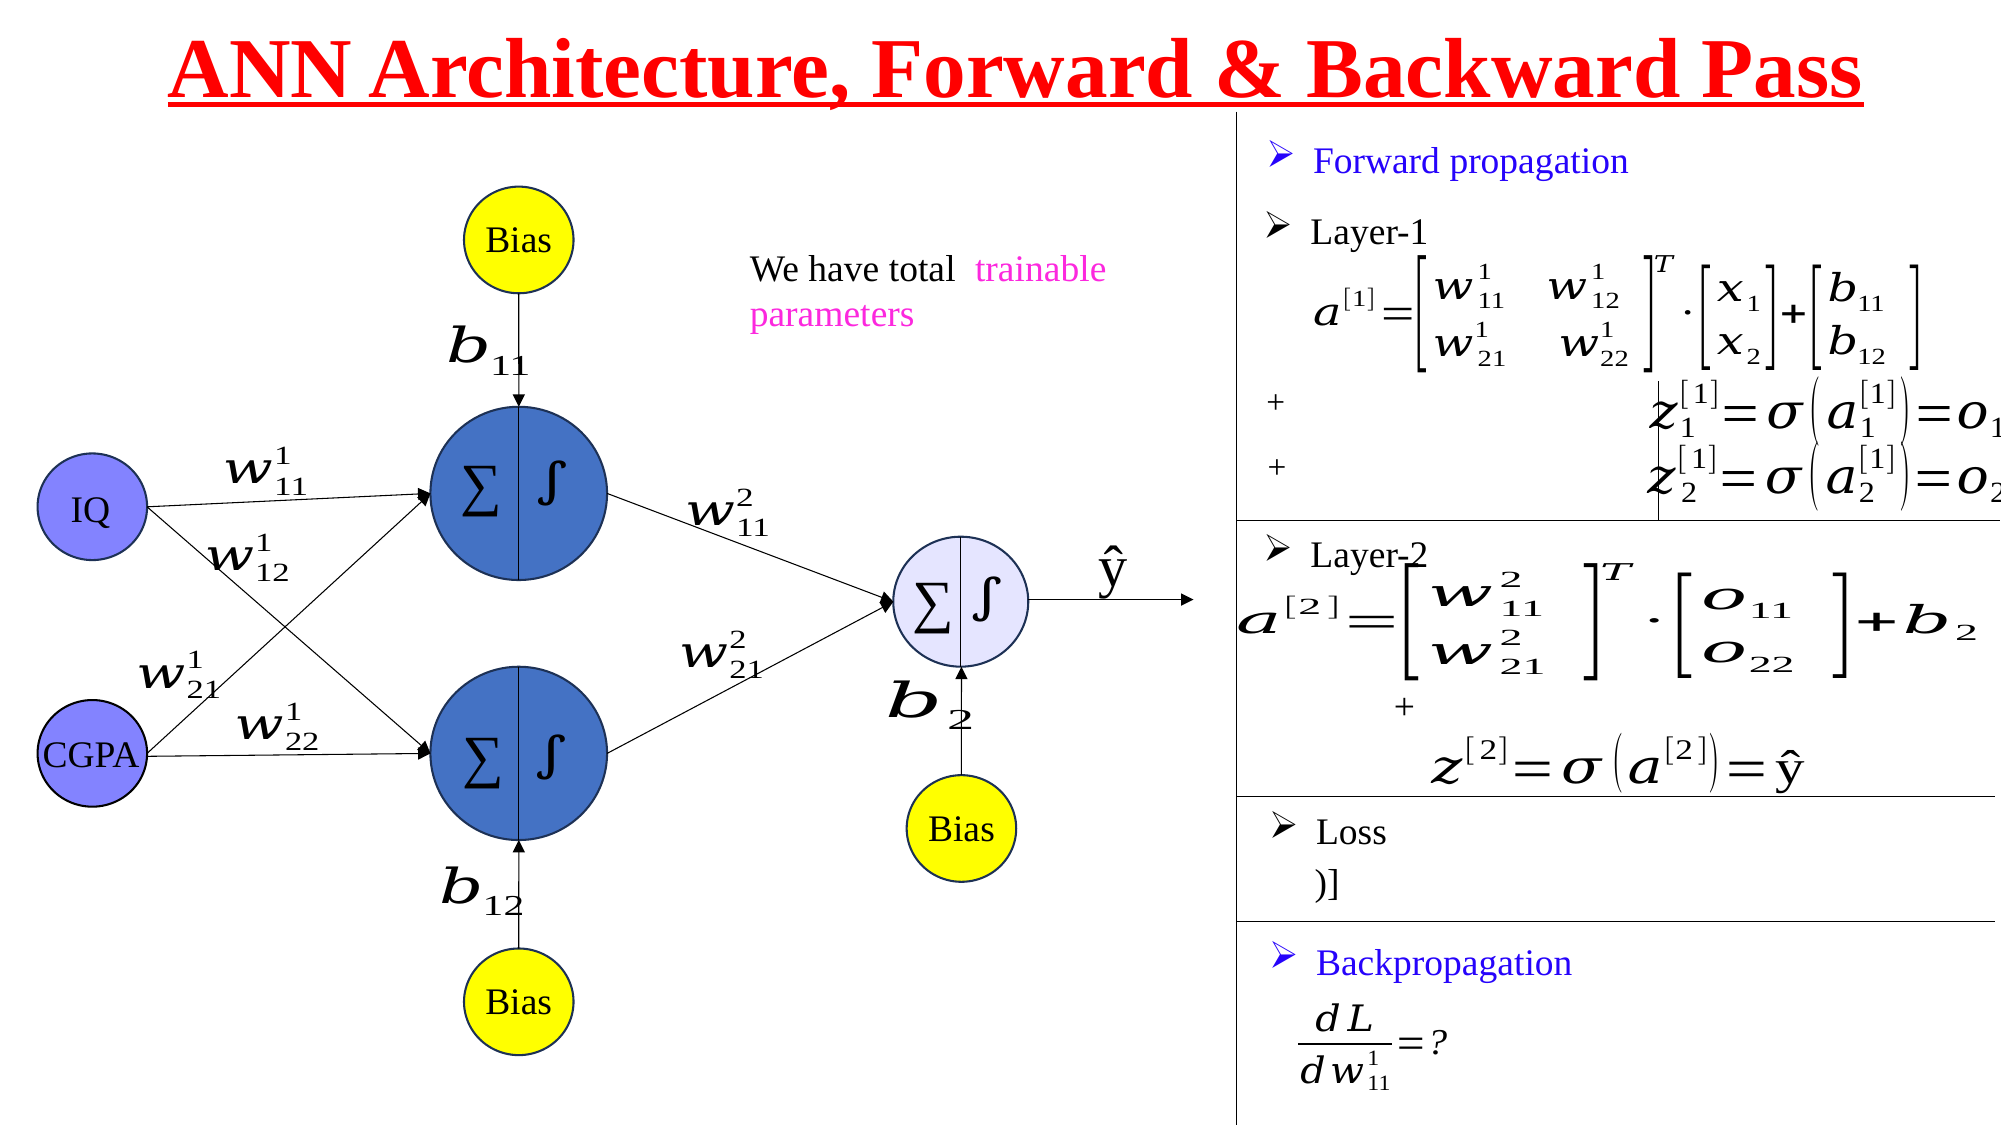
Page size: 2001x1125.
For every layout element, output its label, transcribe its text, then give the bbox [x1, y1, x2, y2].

text_box Backpropagation [1254, 930, 1618, 990]
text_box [27, 186, 1206, 1056]
title ANN Architecture, Forward & Backward Pass [113, 5, 1920, 124]
text_box Forward propagation [1251, 128, 1669, 189]
text_box Layer-2 [1248, 523, 1553, 583]
text_box Loss [1254, 799, 1559, 860]
text_box Layer-1 [1248, 199, 1553, 260]
